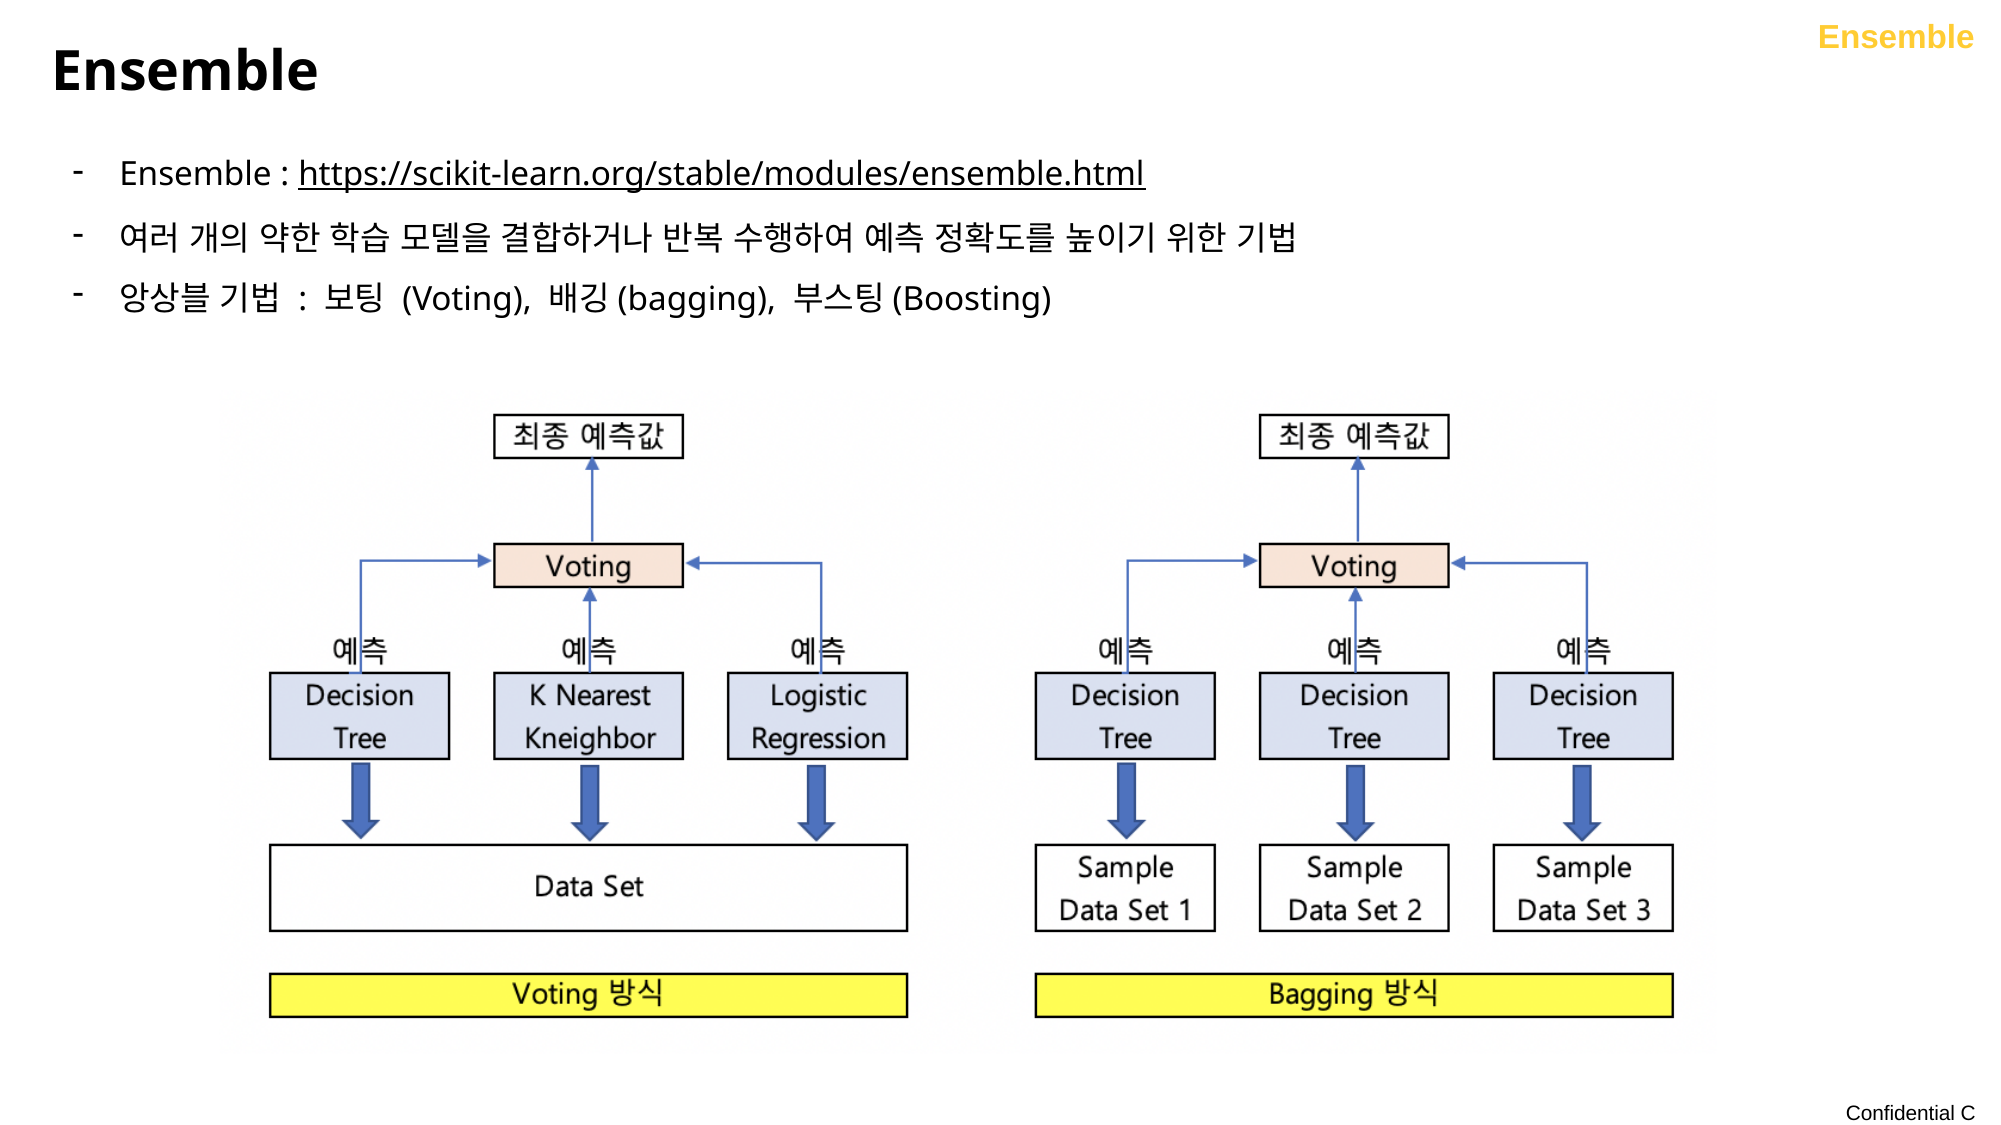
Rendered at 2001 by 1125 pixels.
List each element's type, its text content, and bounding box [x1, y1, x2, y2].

list Ensemble [1424, 19, 1975, 55]
picture [219, 390, 1717, 1054]
text_box Ensemble : https://scikit-learn.org/stable/modules/ensemble.html 여러 개의 약한 학습 모델을 결합하거나 반복 수행하여 예측 정확도를 높이기 위한 기법 앙상블 기법 : 보팅 (Voting), 배깅(bagging), 부스팅(Boosting) [72, 129, 1928, 391]
title Ensemble [51, 44, 1331, 101]
